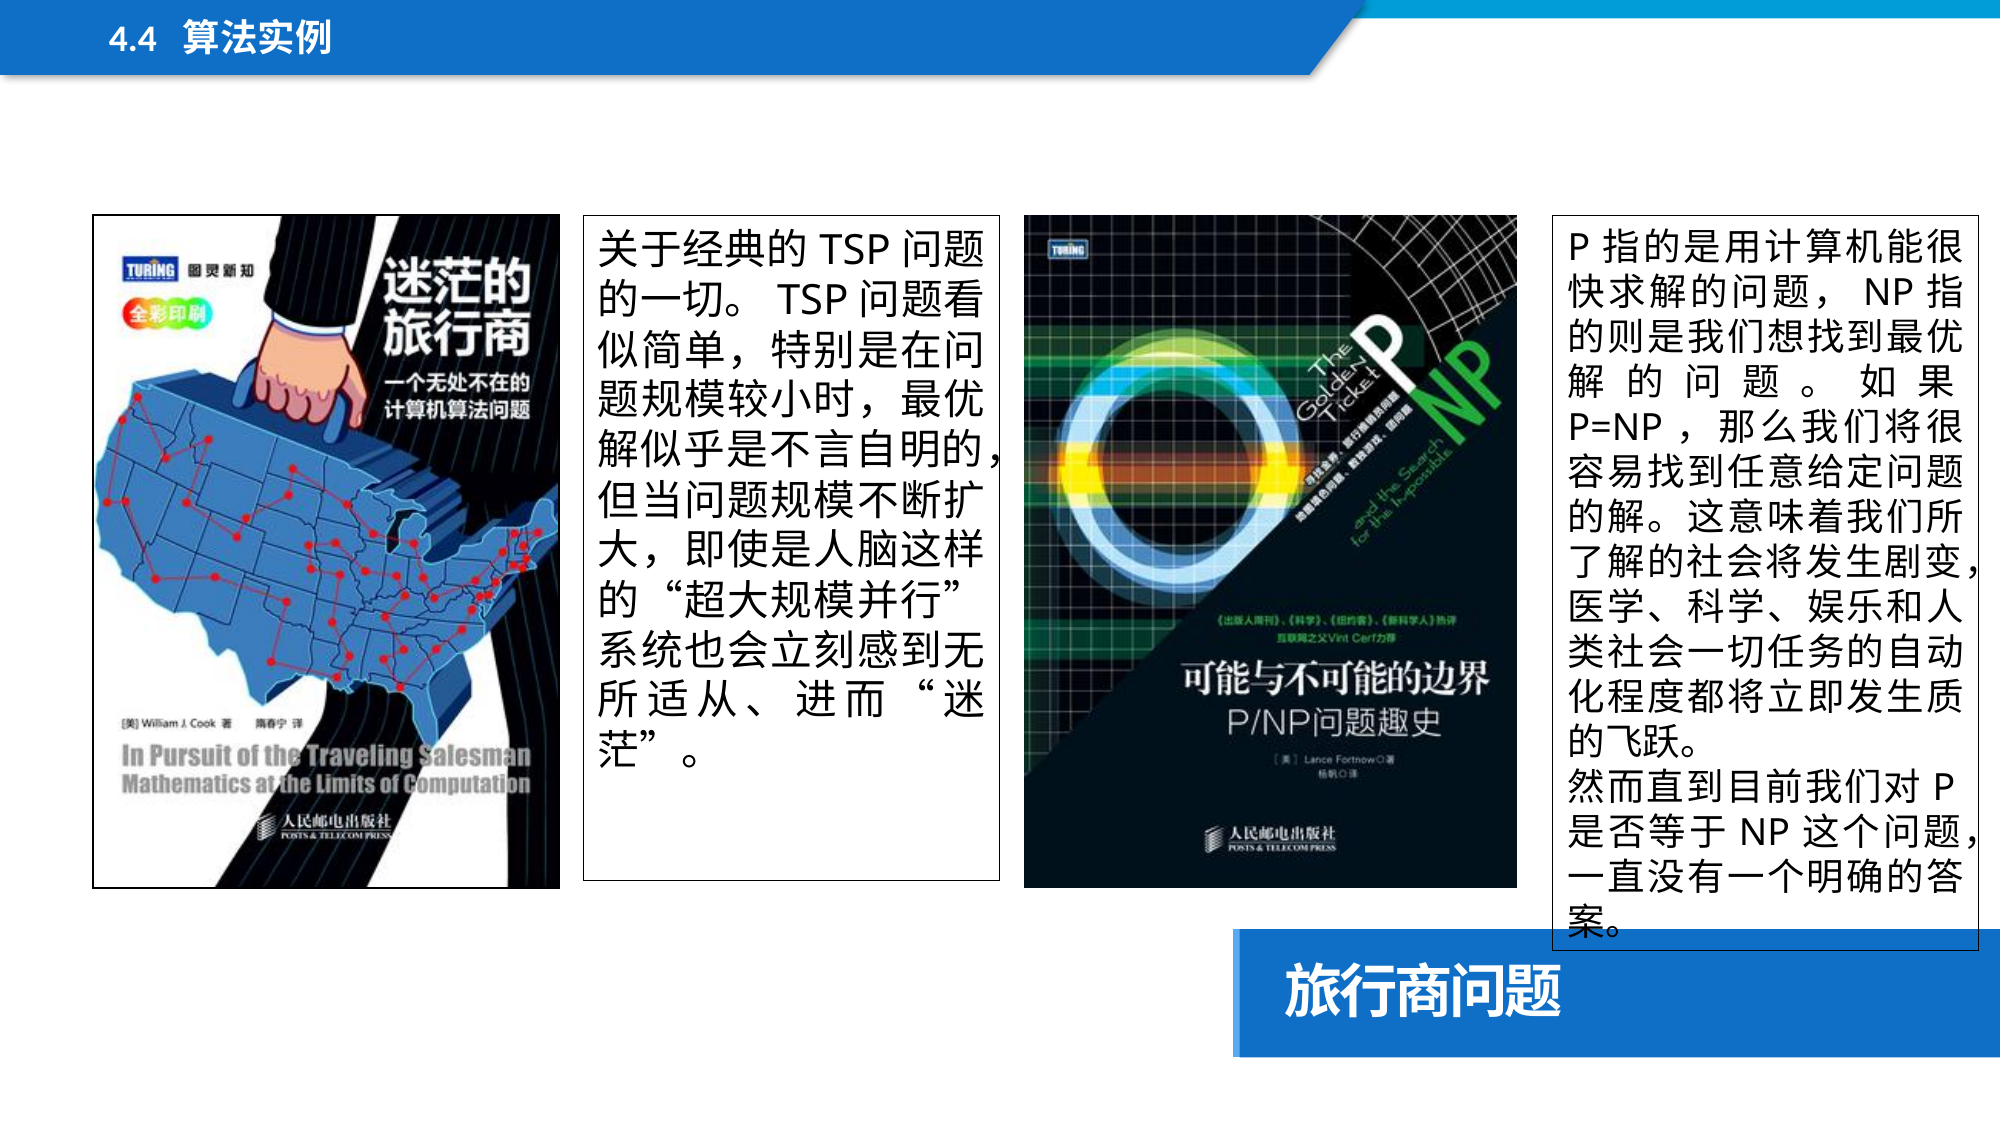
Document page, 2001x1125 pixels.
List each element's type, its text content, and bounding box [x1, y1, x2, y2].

list 4.4 算法实例 [93, 11, 1138, 68]
text_box P指的是用计算机能很快求解的问题，NP指的则是我们想找到最优解的问题。如果P=NP，那么我们将很容易找到任意给定问题的解。这意味着我们所了解的社会将发生剧变，医学、科学、娱乐和人类社会一切任务的自动化程度都将立即发生质的飞跃。 然而直到目前我们对P是否等于NP这个问题，一直没有一个明确的答案。 [1552, 215, 1979, 951]
picture [1024, 215, 1517, 888]
list 旅行商问题 [1239, 929, 2000, 1058]
picture [93, 215, 559, 888]
text_box 关于经典的TSP问题的一切。TSP问题看似简单，特别是在问题规模较小时，最优解似乎是不言自明的，但当问题规模不断扩大，即使是人脑这样的“超大规模并行”系统也会立刻感到无所适从、进而“迷茫”。 [583, 215, 1000, 881]
